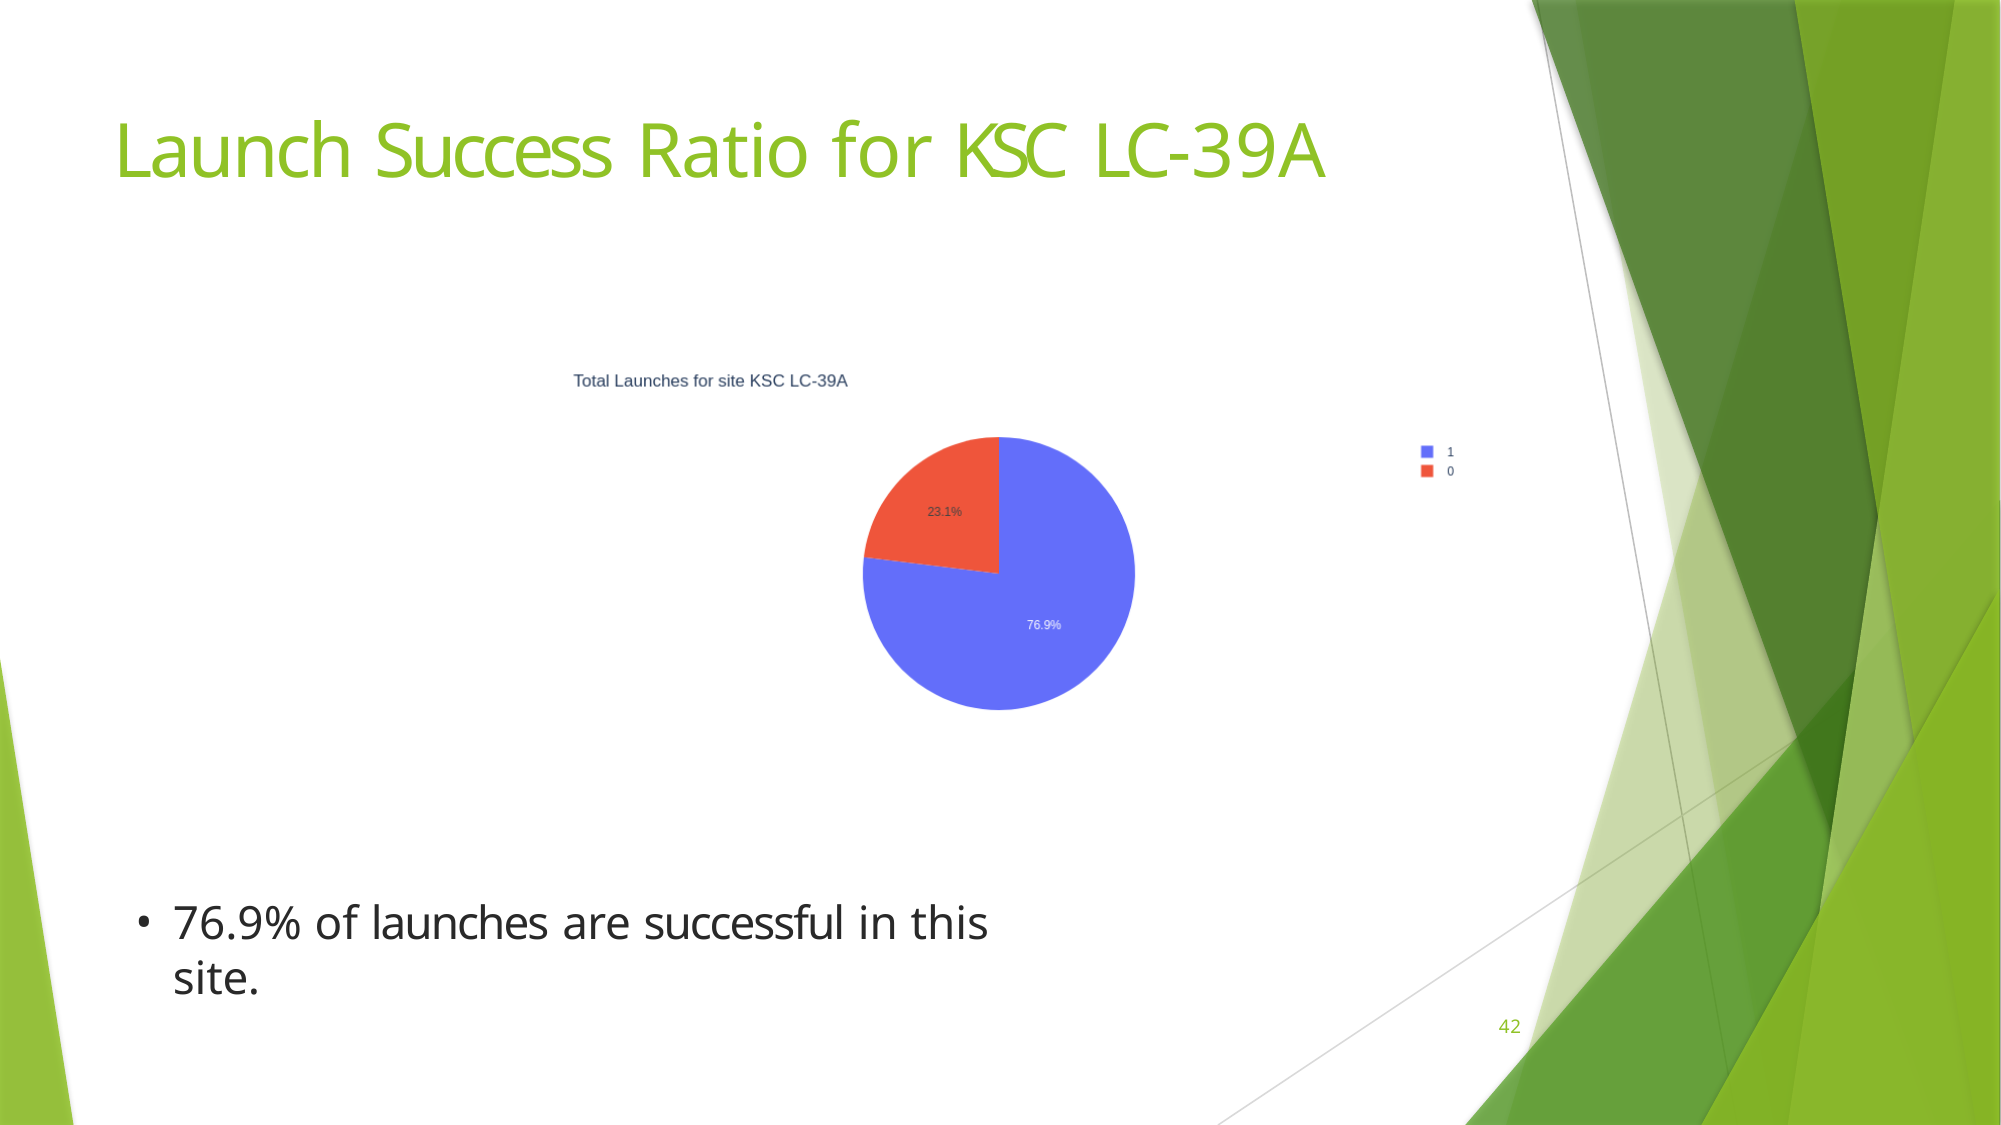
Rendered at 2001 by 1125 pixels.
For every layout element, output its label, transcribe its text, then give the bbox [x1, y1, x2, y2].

text_box 76.9% of launches are successful in this site. [133, 891, 1055, 1004]
picture [525, 335, 1475, 790]
slide_number 42 [1409, 694, 1522, 1125]
title Launch Success Ratio for KSC LC-39A [111, 99, 1522, 290]
